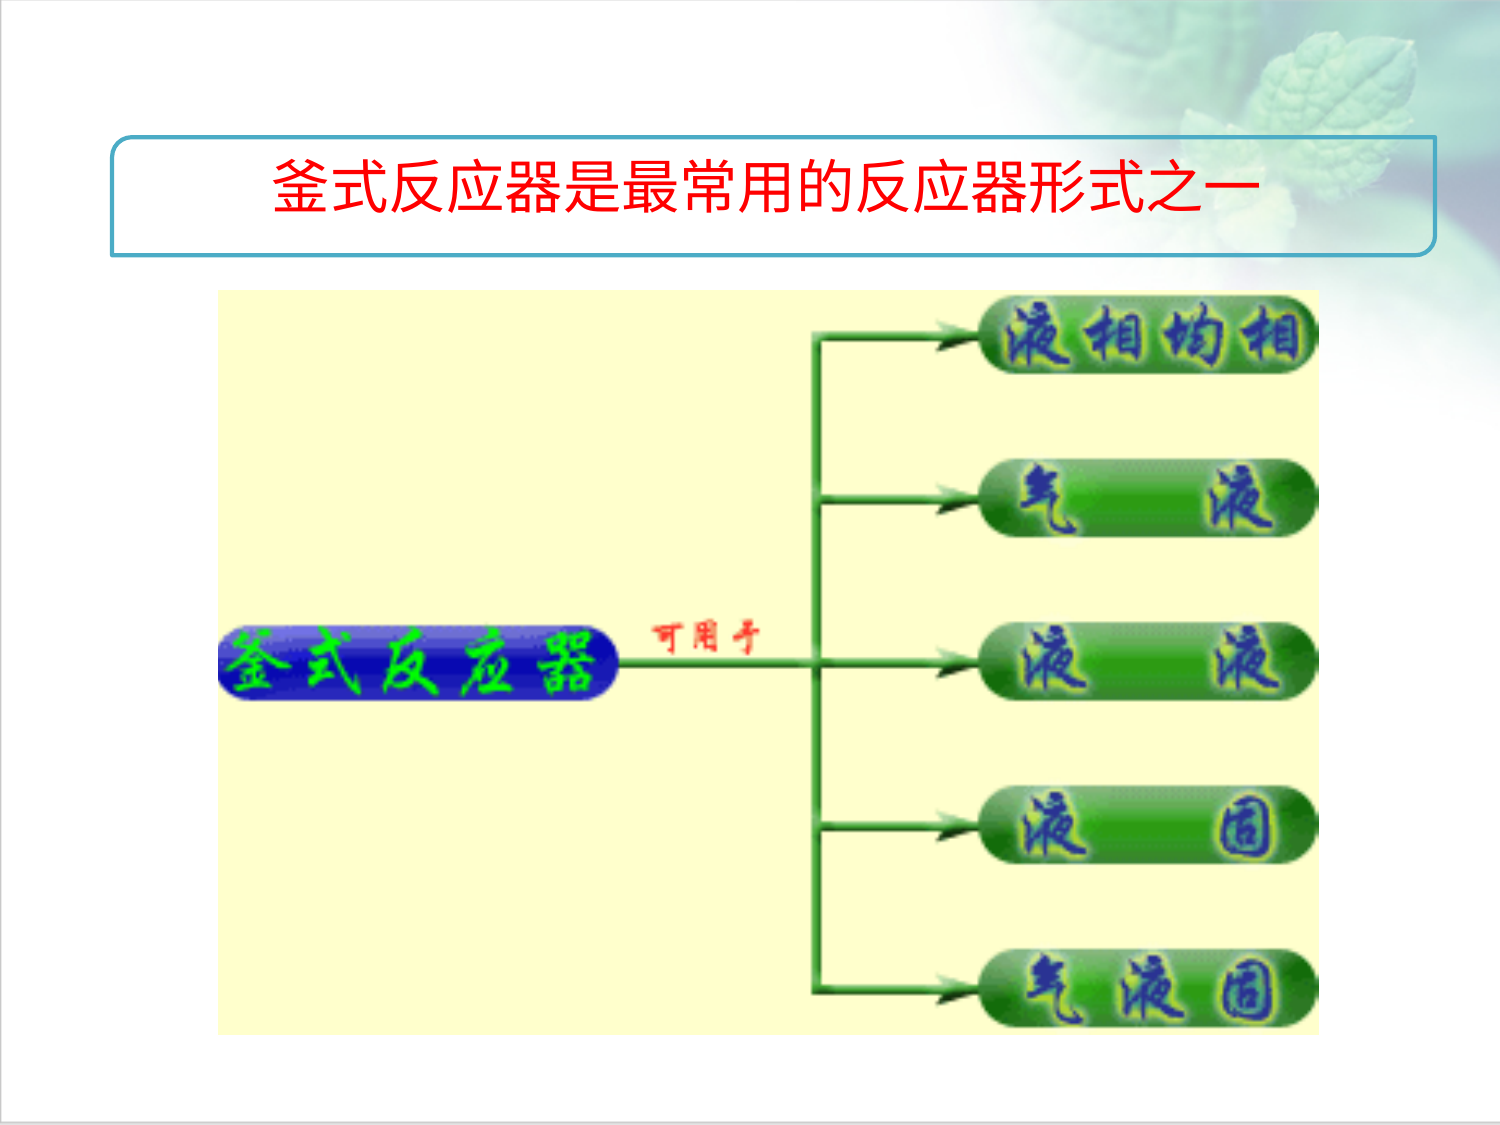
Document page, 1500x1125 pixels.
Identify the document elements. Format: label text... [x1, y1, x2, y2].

picture [0, 0, 1500, 1125]
text_box 釜式反应器是最常用的反应器形式之一 [109, 135, 1438, 258]
